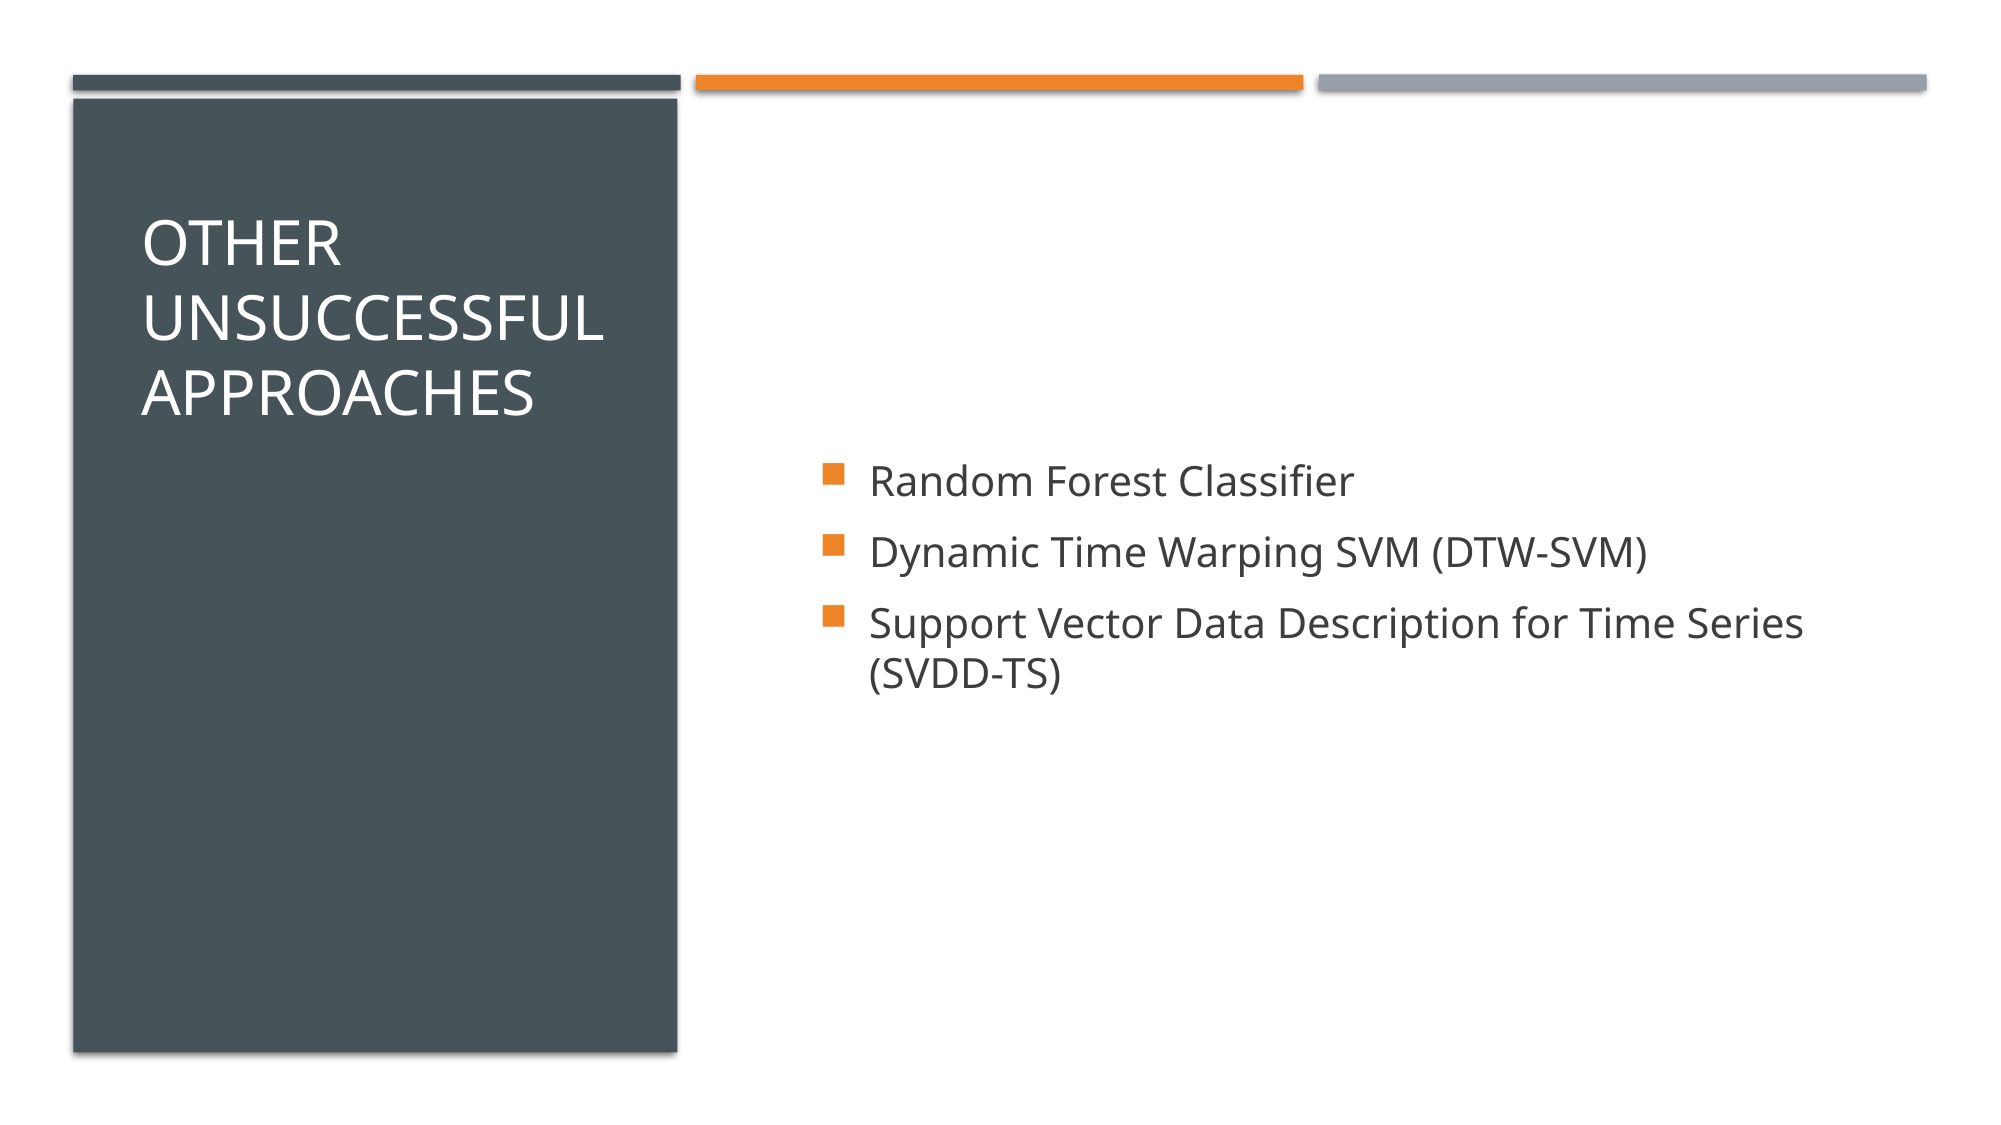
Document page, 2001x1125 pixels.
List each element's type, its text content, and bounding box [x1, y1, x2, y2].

title Other Unsuccessful Approaches [125, 153, 624, 436]
list Random Forest Classifier Dynamic Time Warping SVM (DTW-SVM) Support Vector Data Description for Time Series (SVDD-TS) [803, 193, 1895, 958]
